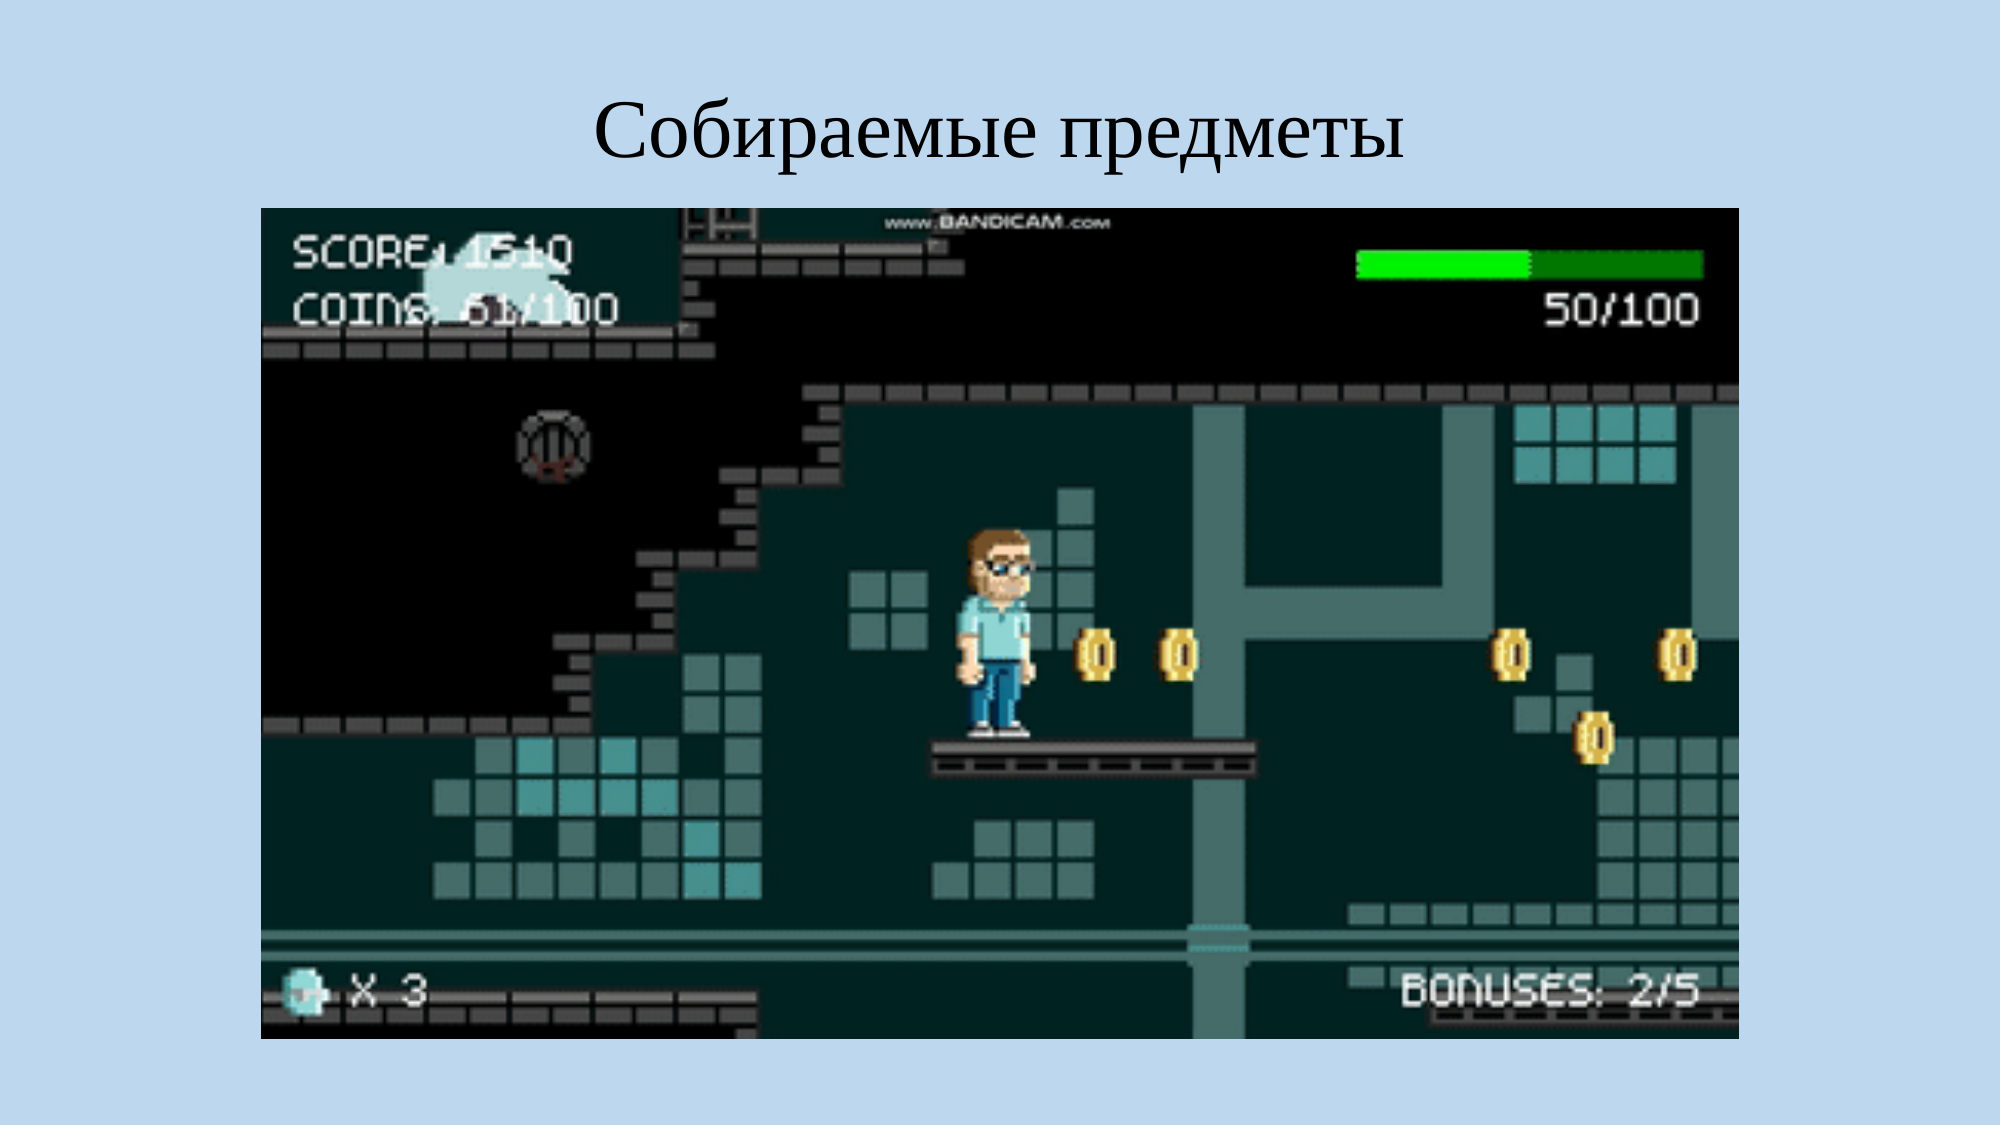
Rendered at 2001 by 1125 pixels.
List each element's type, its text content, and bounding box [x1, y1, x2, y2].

title Собираемые предметы [137, 59, 1862, 201]
picture [261, 208, 1739, 1039]
